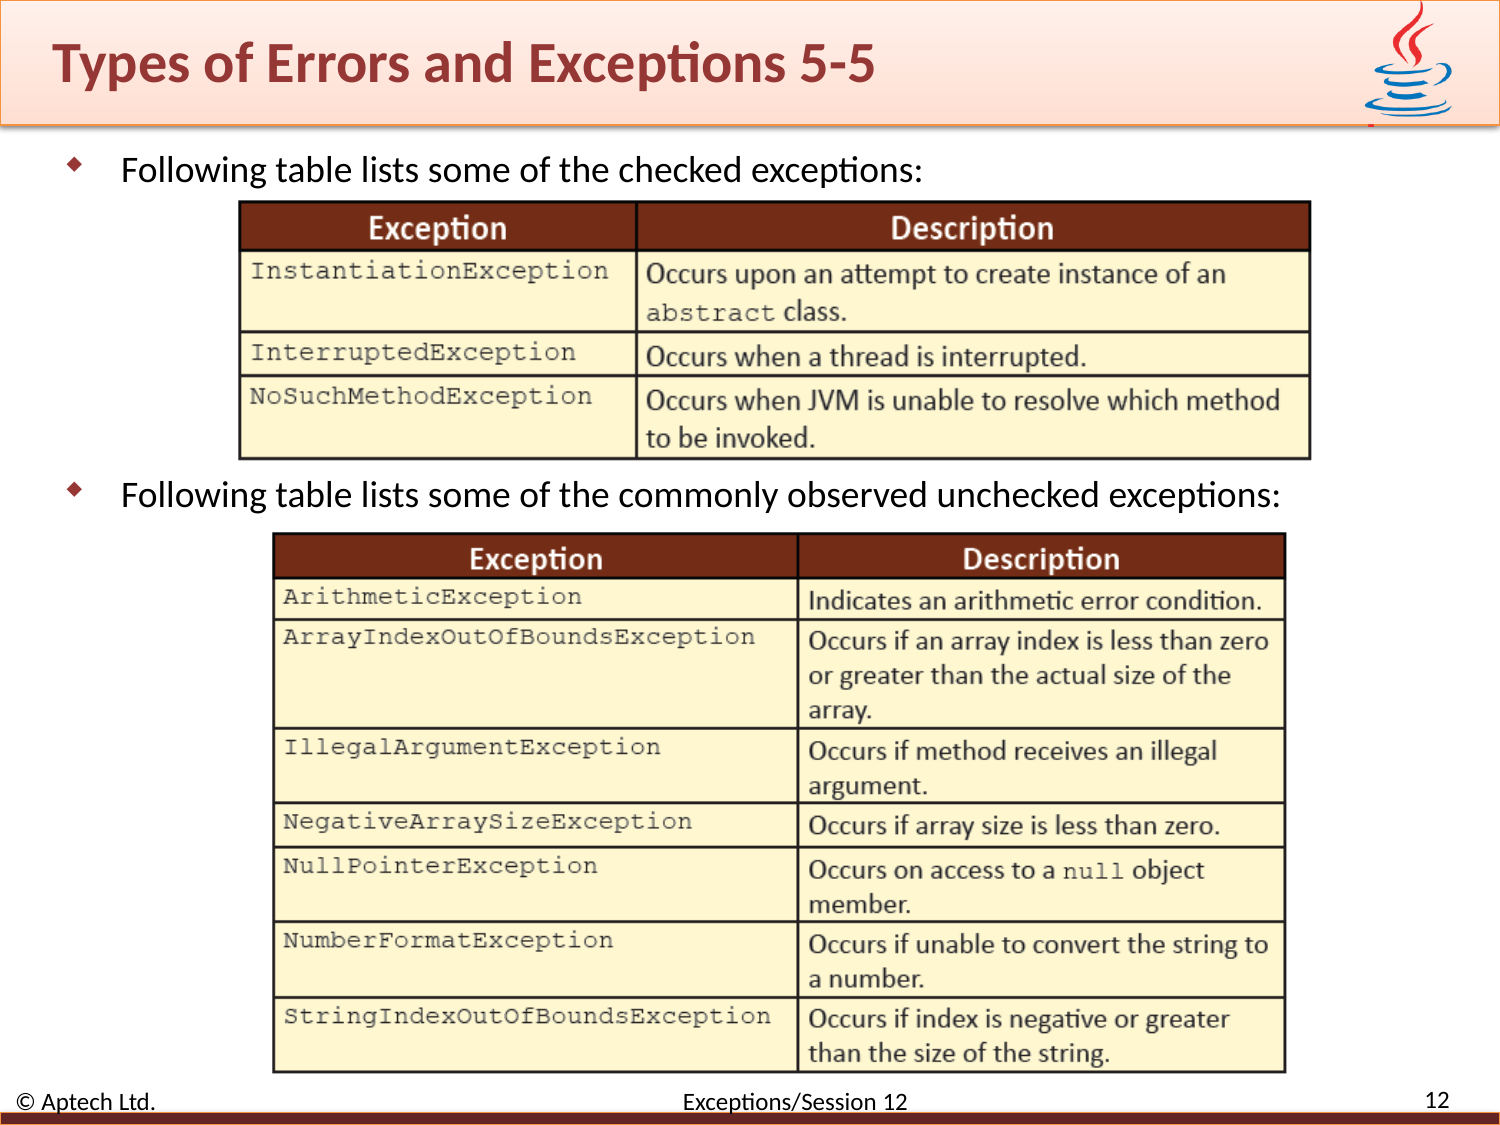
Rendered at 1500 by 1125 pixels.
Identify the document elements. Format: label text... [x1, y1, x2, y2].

text_box Following table lists some of the commonly observed unchecked exceptions: [49, 462, 1463, 525]
slide_number 12 [1337, 1084, 1465, 1113]
text_box Following table lists some of the checked exceptions: [49, 137, 1463, 200]
picture [271, 530, 1288, 1076]
footer © Aptech Ltd. Exceptions/Session 12 [0, 1087, 1325, 1113]
title Types of Errors and Exceptions 5-5 [37, 24, 1288, 93]
picture [237, 199, 1313, 463]
picture [1362, 0, 1454, 127]
